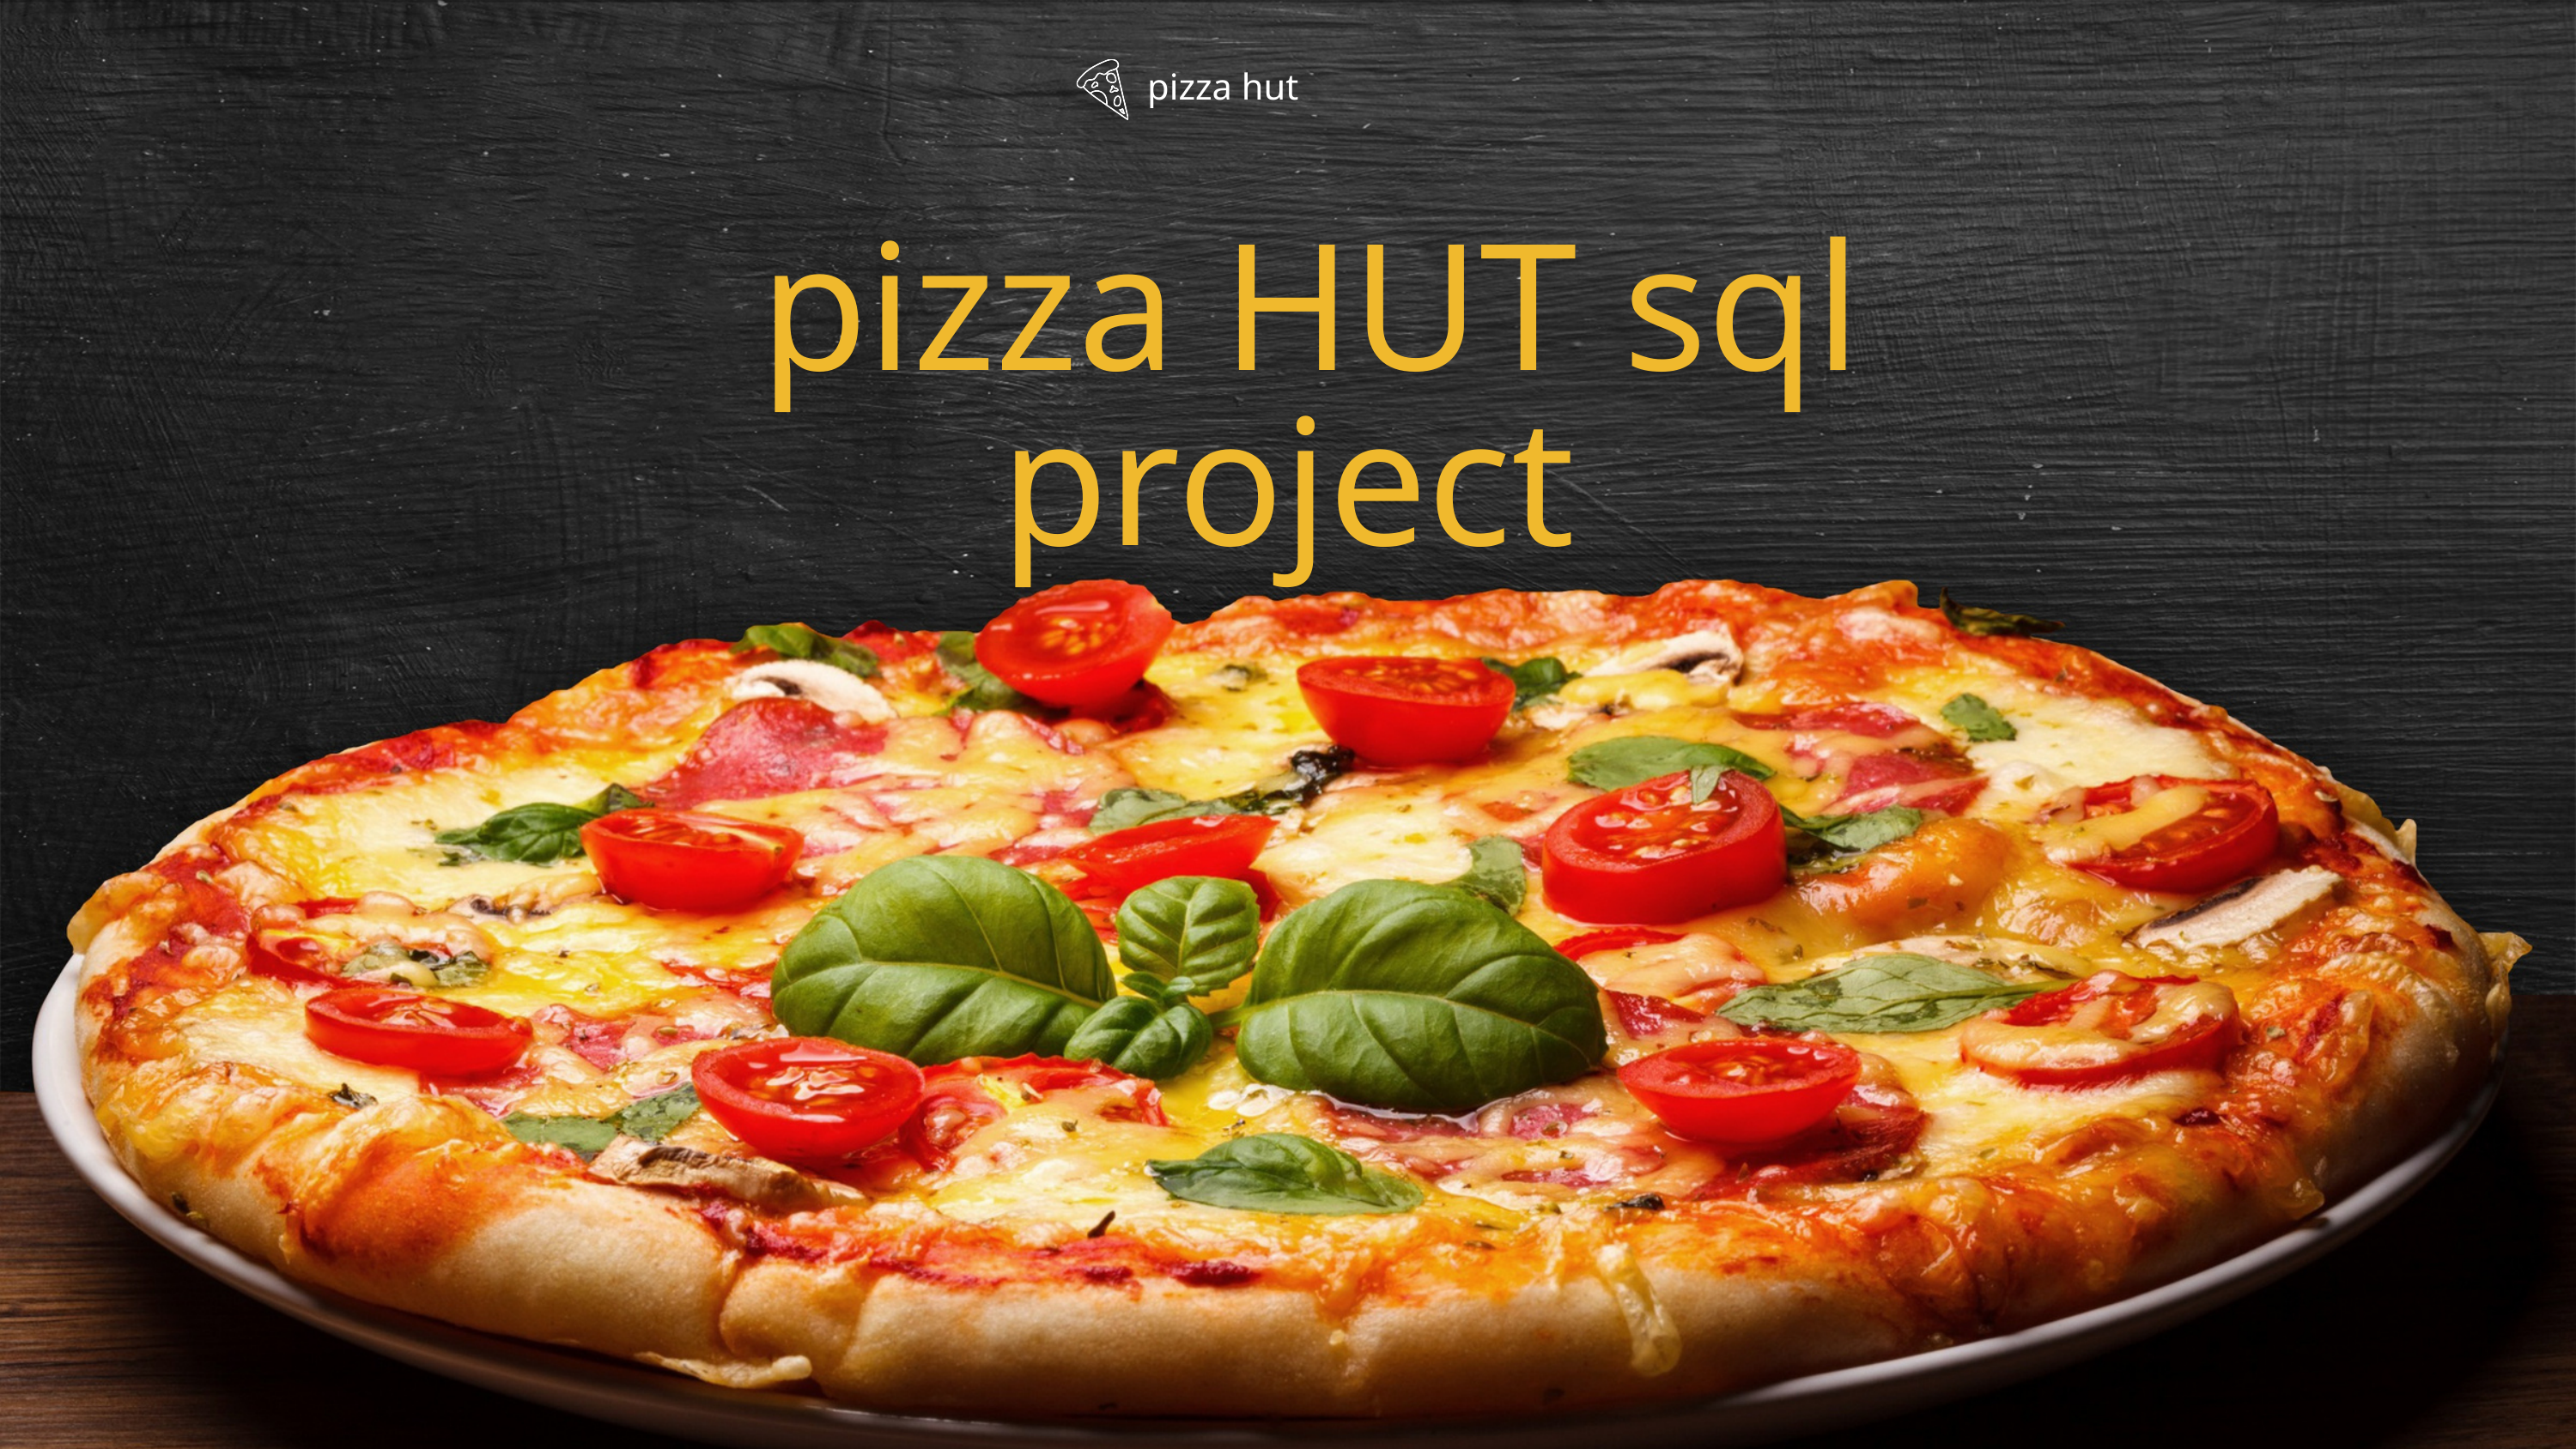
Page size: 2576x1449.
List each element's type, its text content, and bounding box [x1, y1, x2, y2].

text_box pizza hut [1147, 71, 1468, 107]
text_box [1076, 59, 1129, 120]
text_box pizza HUT sql project [485, 229, 2091, 581]
text_box [0, 0, 2576, 1449]
